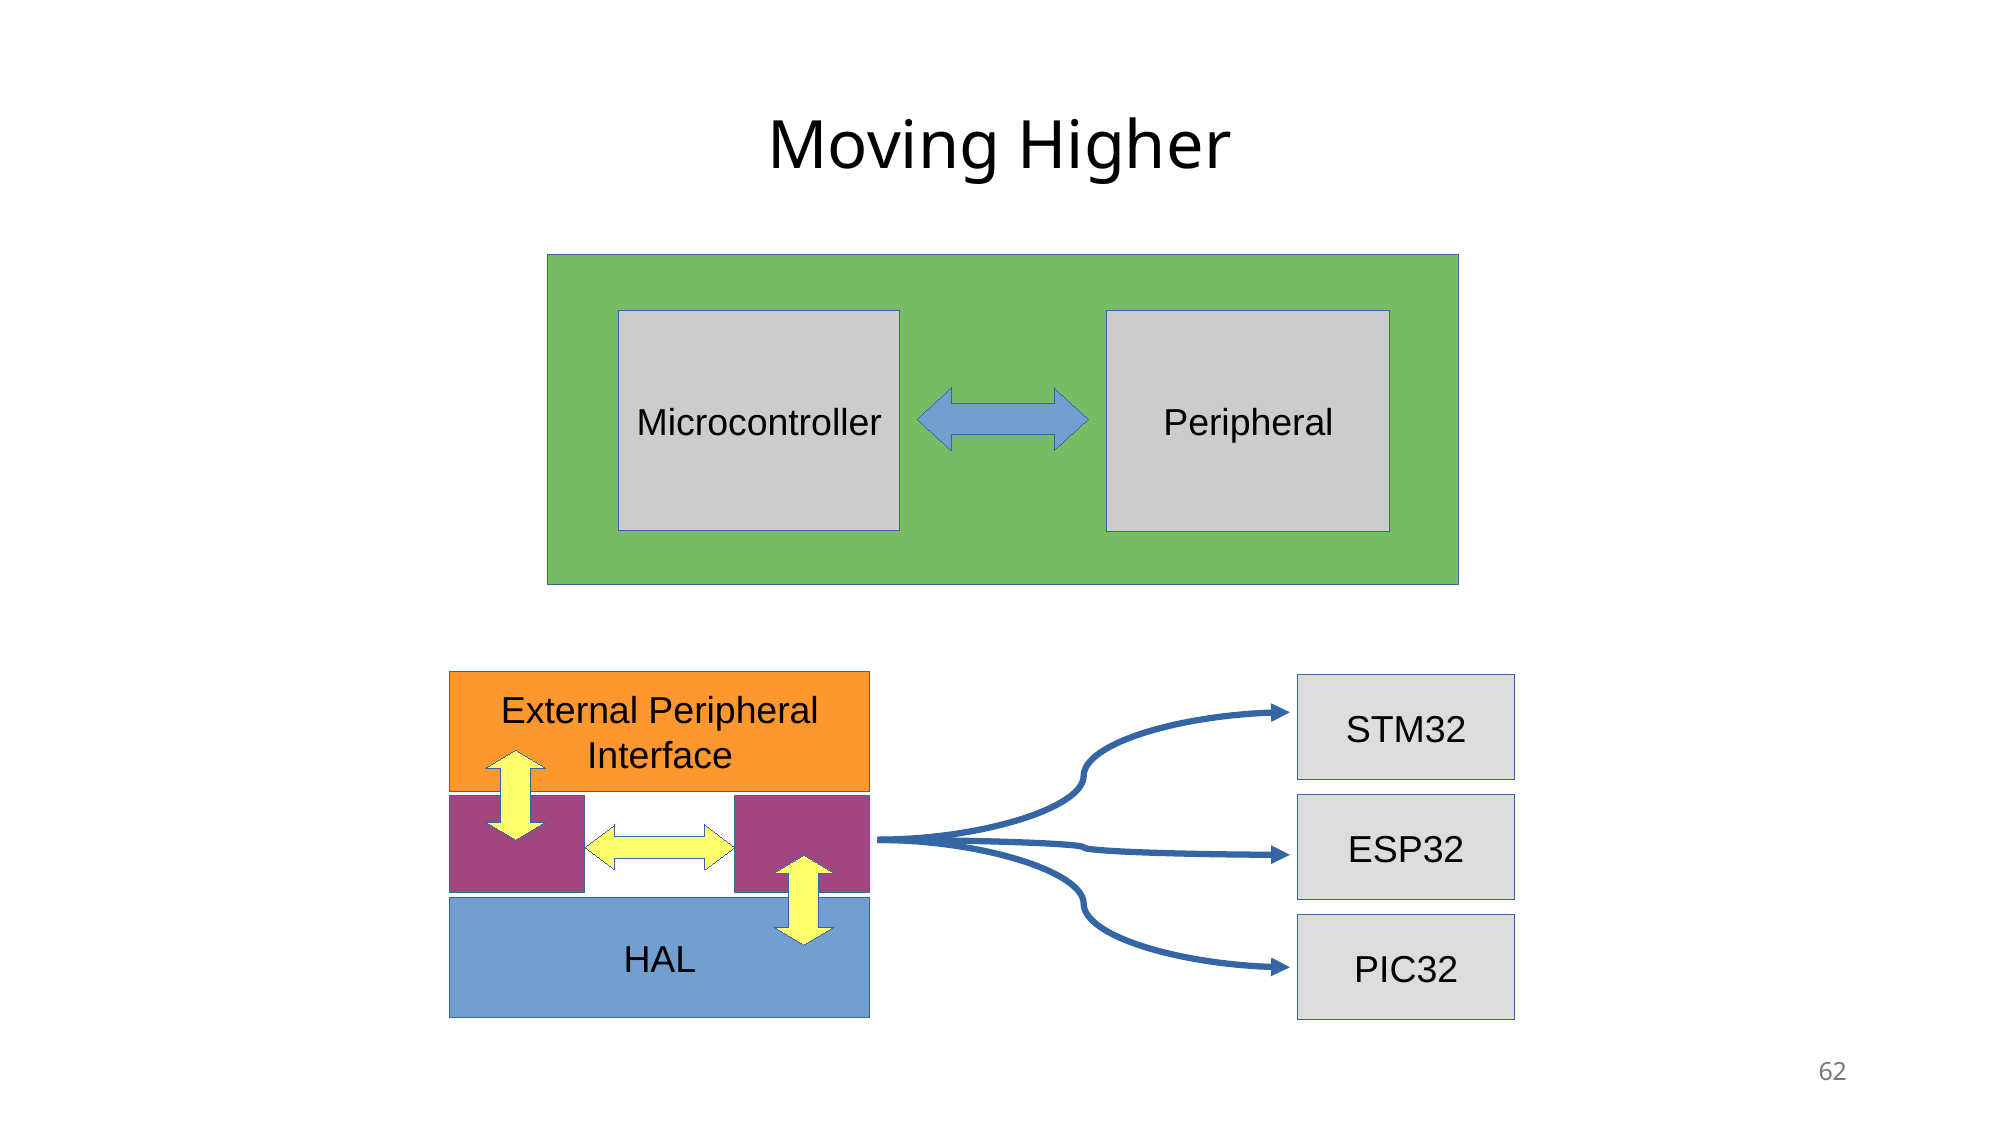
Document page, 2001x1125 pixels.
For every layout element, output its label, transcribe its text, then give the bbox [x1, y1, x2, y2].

text_box Peripheral [1106, 310, 1390, 532]
text_box [547, 254, 1459, 585]
text_box [774, 855, 834, 946]
text_box [891, 839, 1290, 862]
text_box PIC32 [1297, 914, 1515, 1020]
text_box Microcontroller [618, 310, 900, 531]
text_box [877, 839, 1290, 974]
text_box [485, 750, 546, 841]
text_box [449, 795, 585, 893]
text_box [900, 706, 1290, 839]
slide_number 62 [1412, 1042, 1862, 1102]
text_box HAL [449, 897, 870, 1018]
text_box [584, 824, 735, 870]
text_box STM32 [1297, 674, 1515, 780]
text_box External Peripheral Interface [449, 671, 870, 792]
text_box Moving Higher [317, 103, 1683, 270]
text_box ESP32 [1297, 794, 1515, 900]
text_box [917, 387, 1089, 451]
text_box [734, 795, 870, 893]
